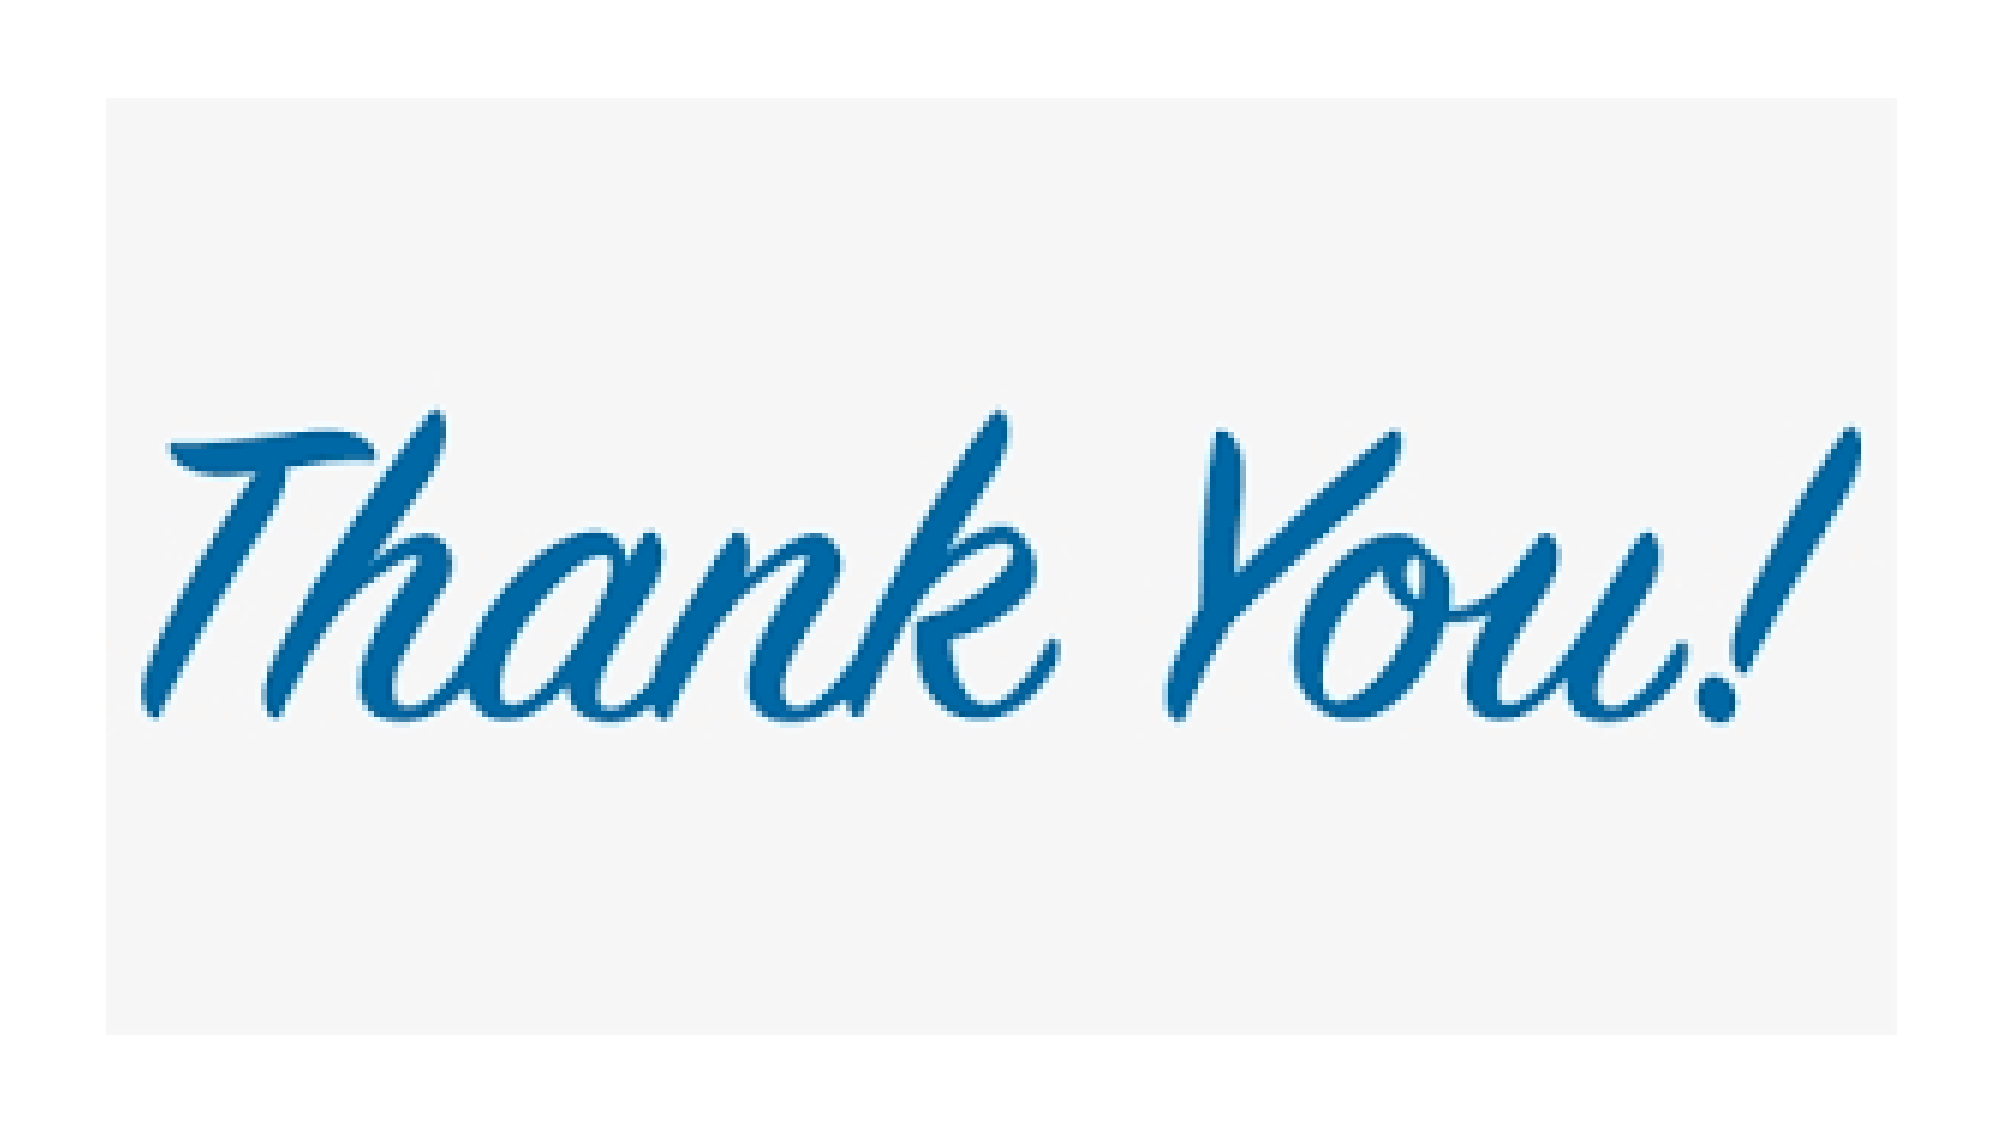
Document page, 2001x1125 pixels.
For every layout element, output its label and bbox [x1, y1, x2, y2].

picture [106, 98, 1897, 1035]
